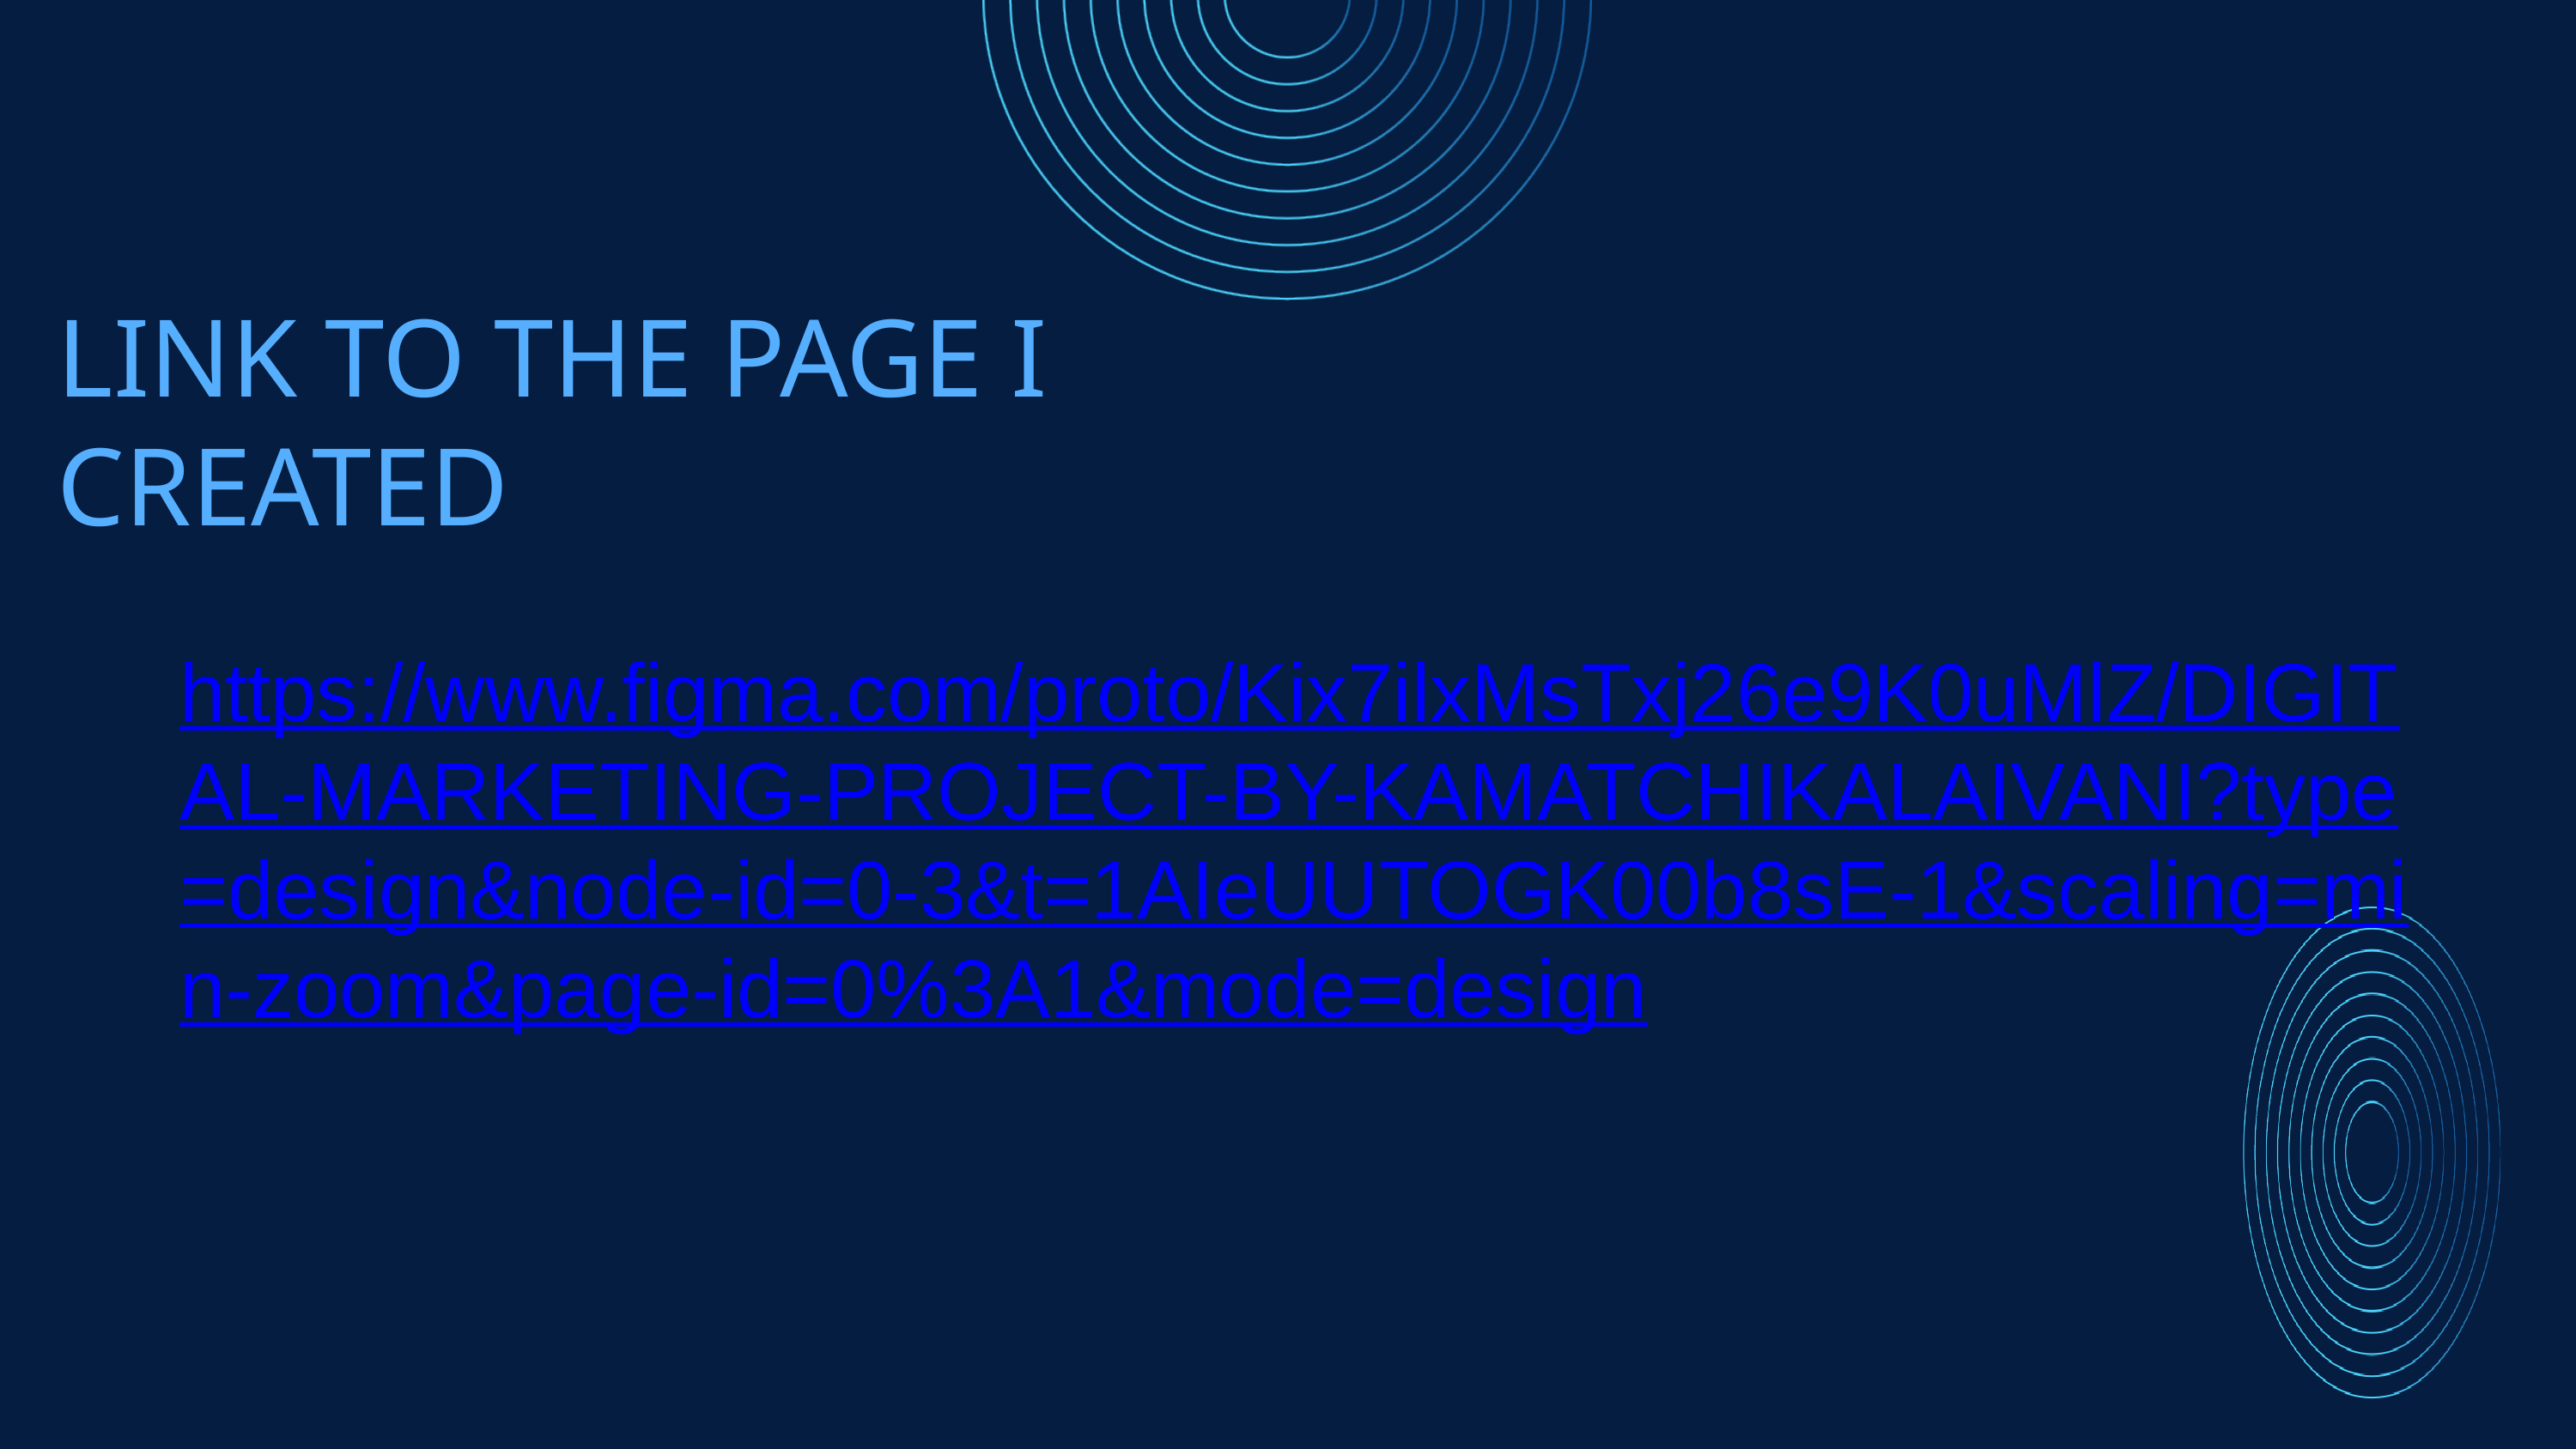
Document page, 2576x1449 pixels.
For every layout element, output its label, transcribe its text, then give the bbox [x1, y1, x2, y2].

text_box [2243, 906, 2501, 1400]
text_box https://www.figma.com/proto/Kix7ilxMsTxj26e9K0uMlZ/DIGITAL-MARKETING-PROJECT-BY-KAMATCHIKALAIVANI?type=design&node-id=0-3&t=1AIeUUTOGK00b8sE-1&scaling=min-zoom&page-id=0%3A1&mode=design [179, 622, 2437, 738]
text_box LINK TO THE PAGE I CREATED [57, 290, 1179, 548]
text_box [981, 0, 1594, 302]
